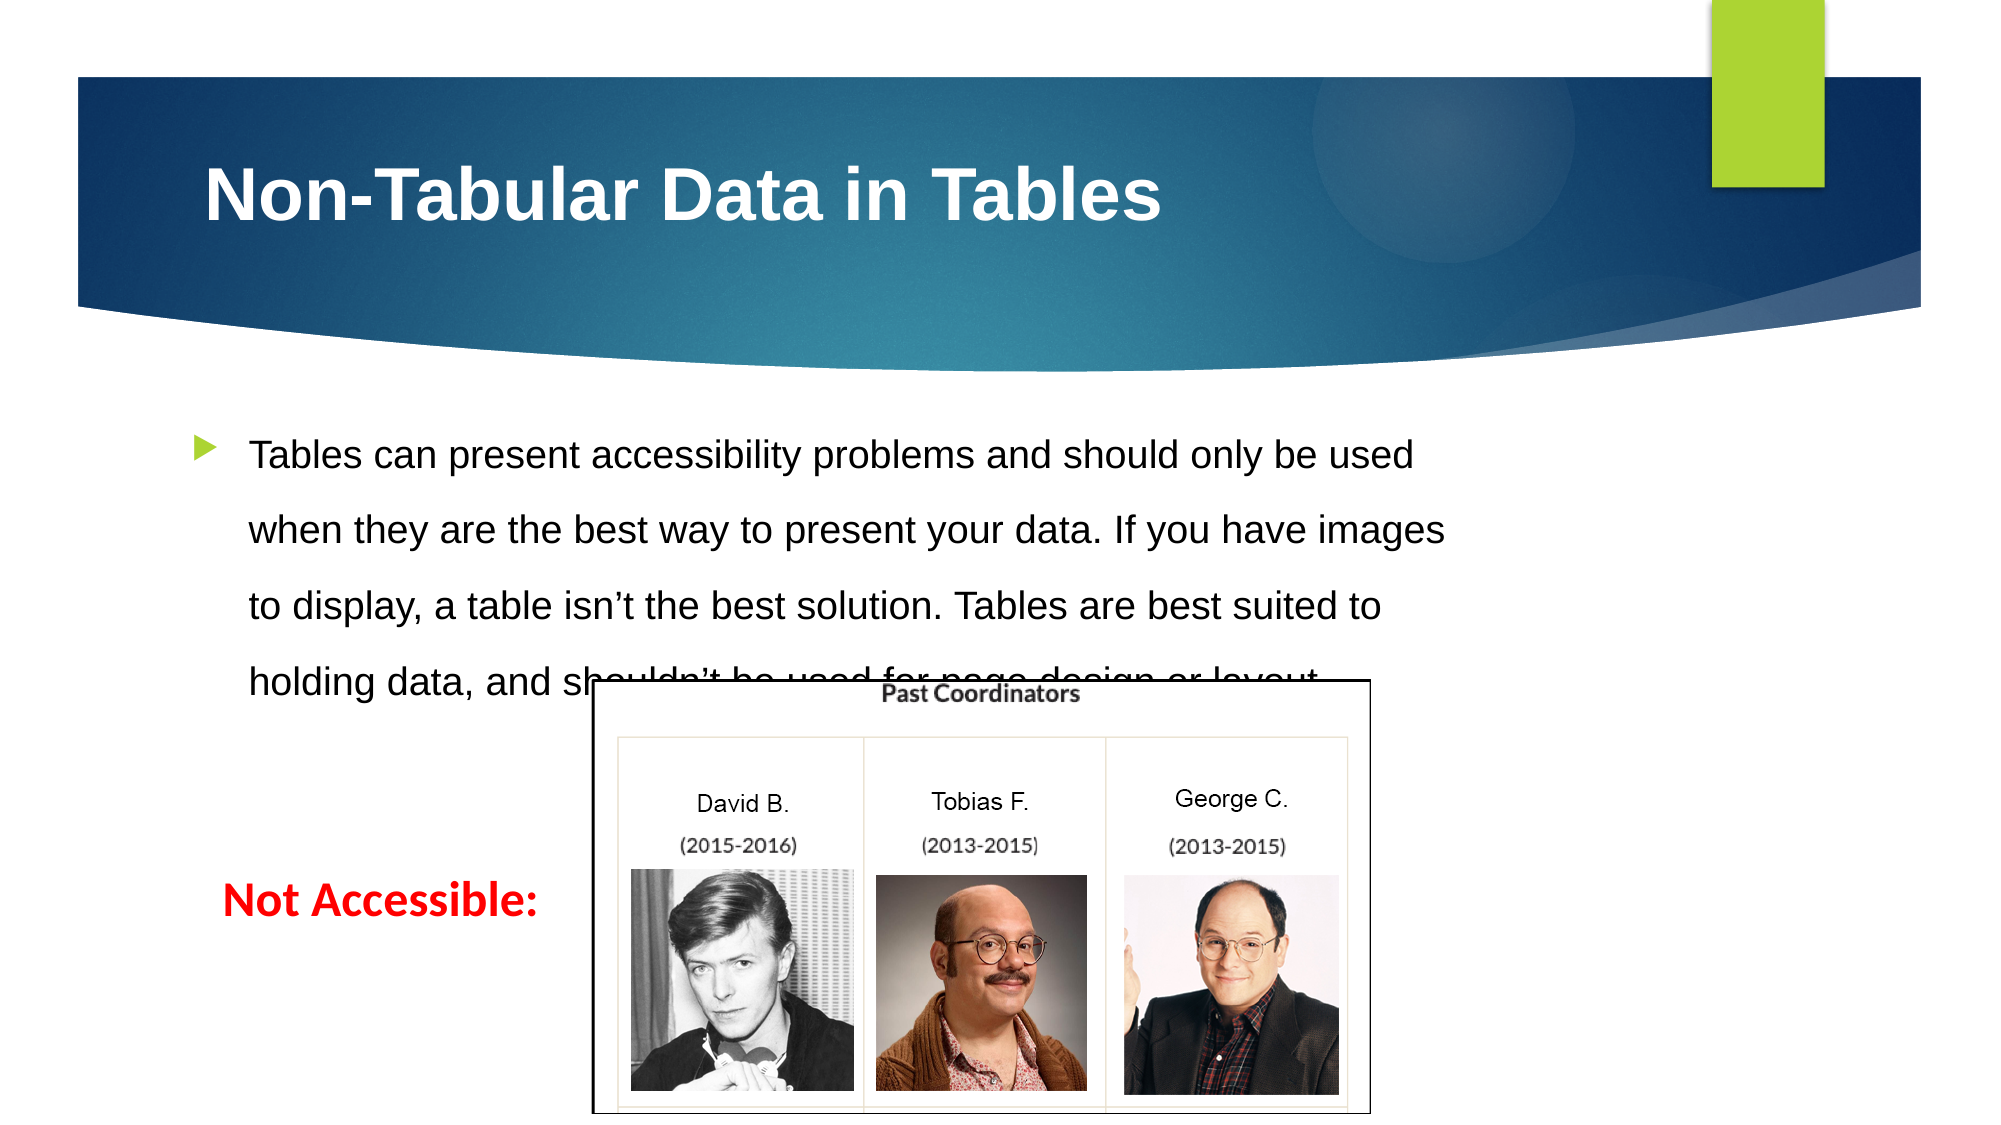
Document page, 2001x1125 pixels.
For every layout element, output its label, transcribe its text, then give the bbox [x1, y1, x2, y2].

text_box Not Accessible: [207, 858, 566, 934]
picture [590, 679, 1371, 1114]
list Tables can present accessibility problems and should only be used when they are the best way to present your data. If you have images to display, a table isn’t the best solution. Tables are best suited to holding data, and shouldn’t be used for page design or layout. [176, 392, 1496, 714]
title Non-Tabular Data in Tables [189, 177, 1772, 294]
